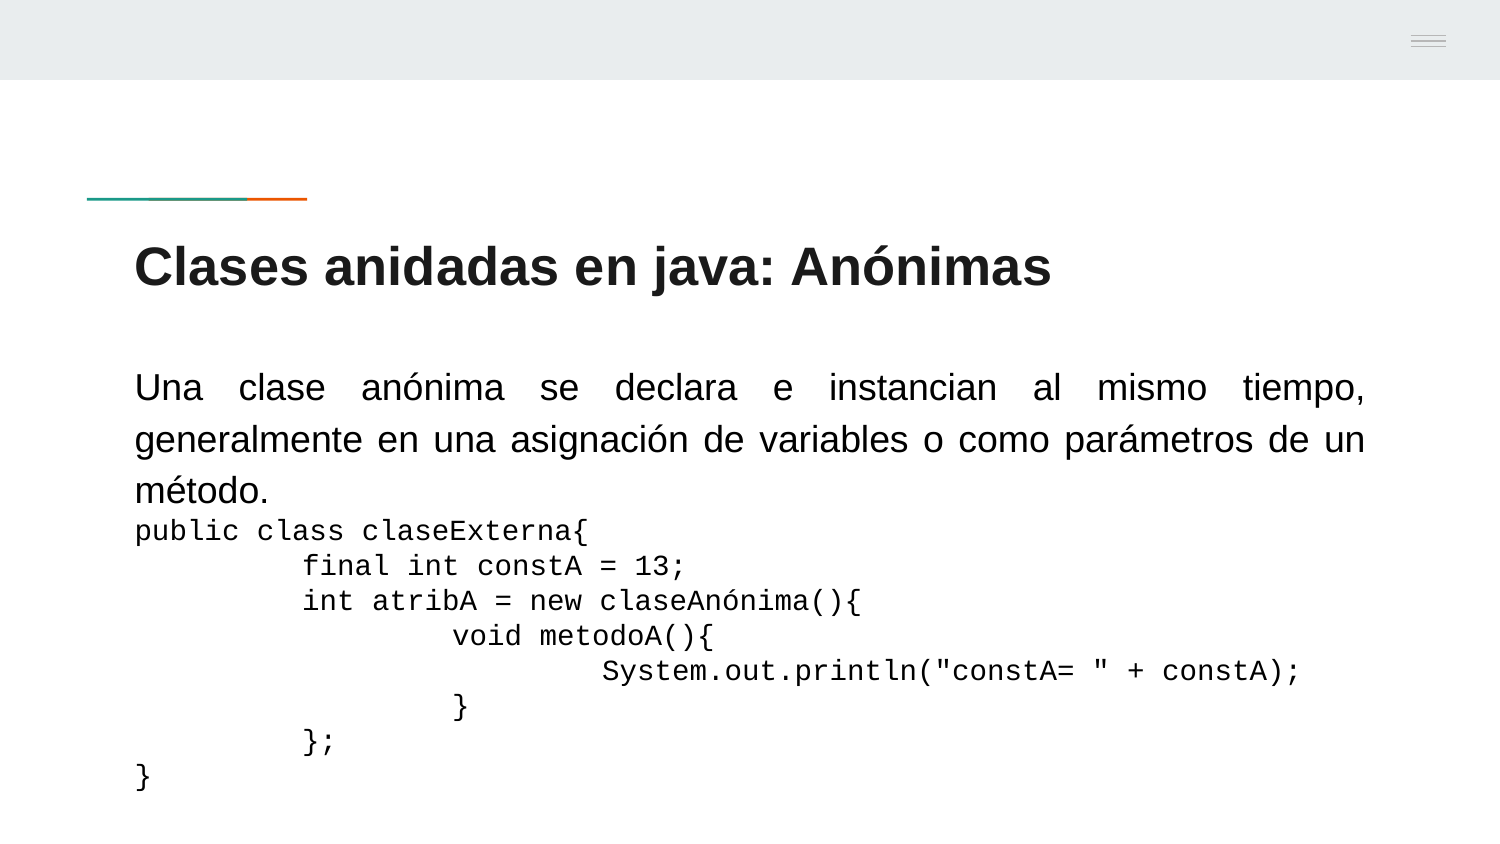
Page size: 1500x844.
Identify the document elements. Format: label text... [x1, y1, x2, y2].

list Una clase anónima se declara e instancian al mismo tiempo, generalmente en una asignación de variables o como parámetros de un método. public class claseExterna{ final int constA = 13; int atribA = new claseAnónima(){ void metodoA(){ System.out.println("constA= " + constA); } }; } [119, 341, 1381, 712]
title Clases anidadas en java: Anónimas [119, 216, 1381, 305]
